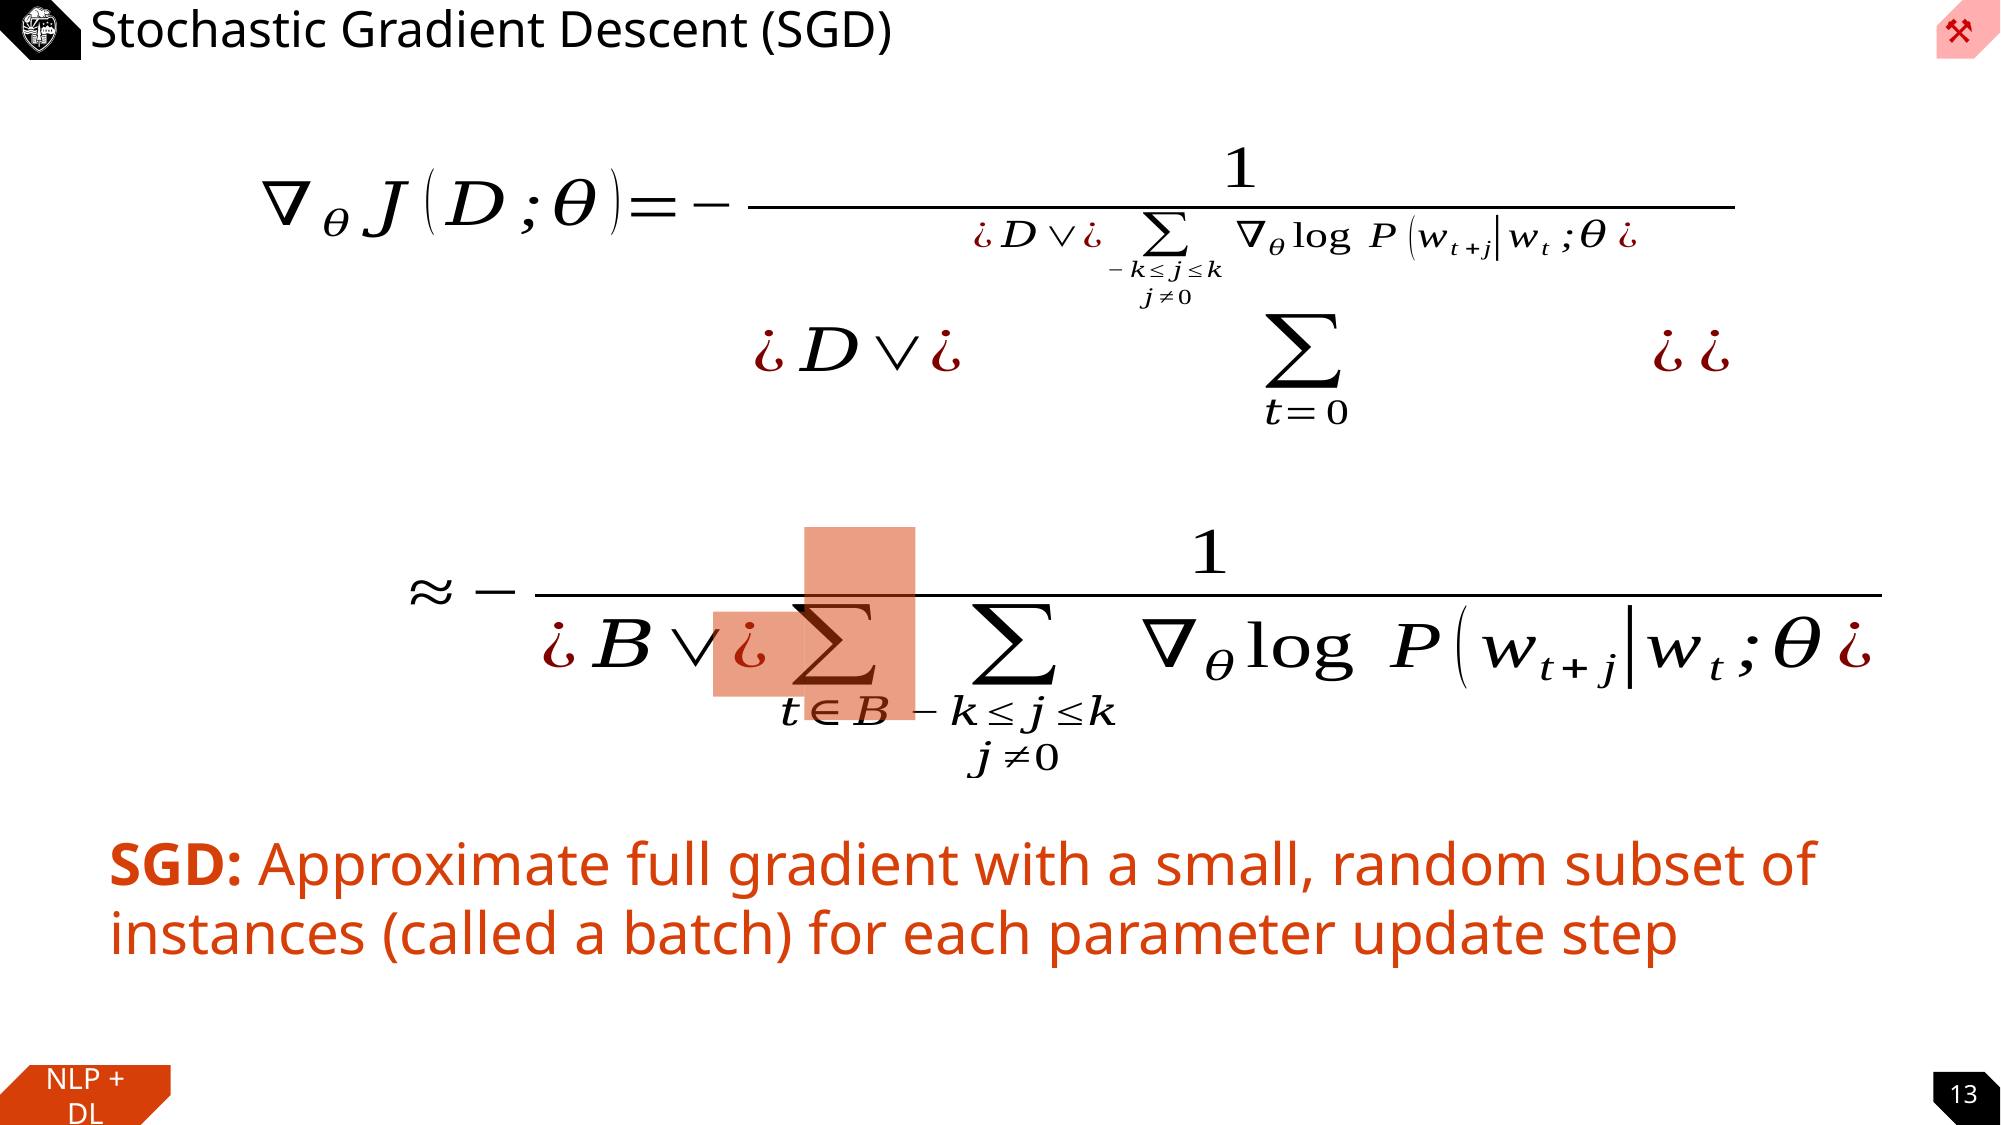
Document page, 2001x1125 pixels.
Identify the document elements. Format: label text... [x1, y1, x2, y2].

text_box SGD: Approximate full gradient with a small, random subset of instances (called a batch) for each parameter update step [94, 819, 1906, 975]
text_box [803, 526, 916, 721]
slide_number 13 [1933, 1071, 1994, 1119]
text_box [712, 611, 805, 698]
title Stochastic Gradient Descent (SGD) [0, 1, 1699, 61]
